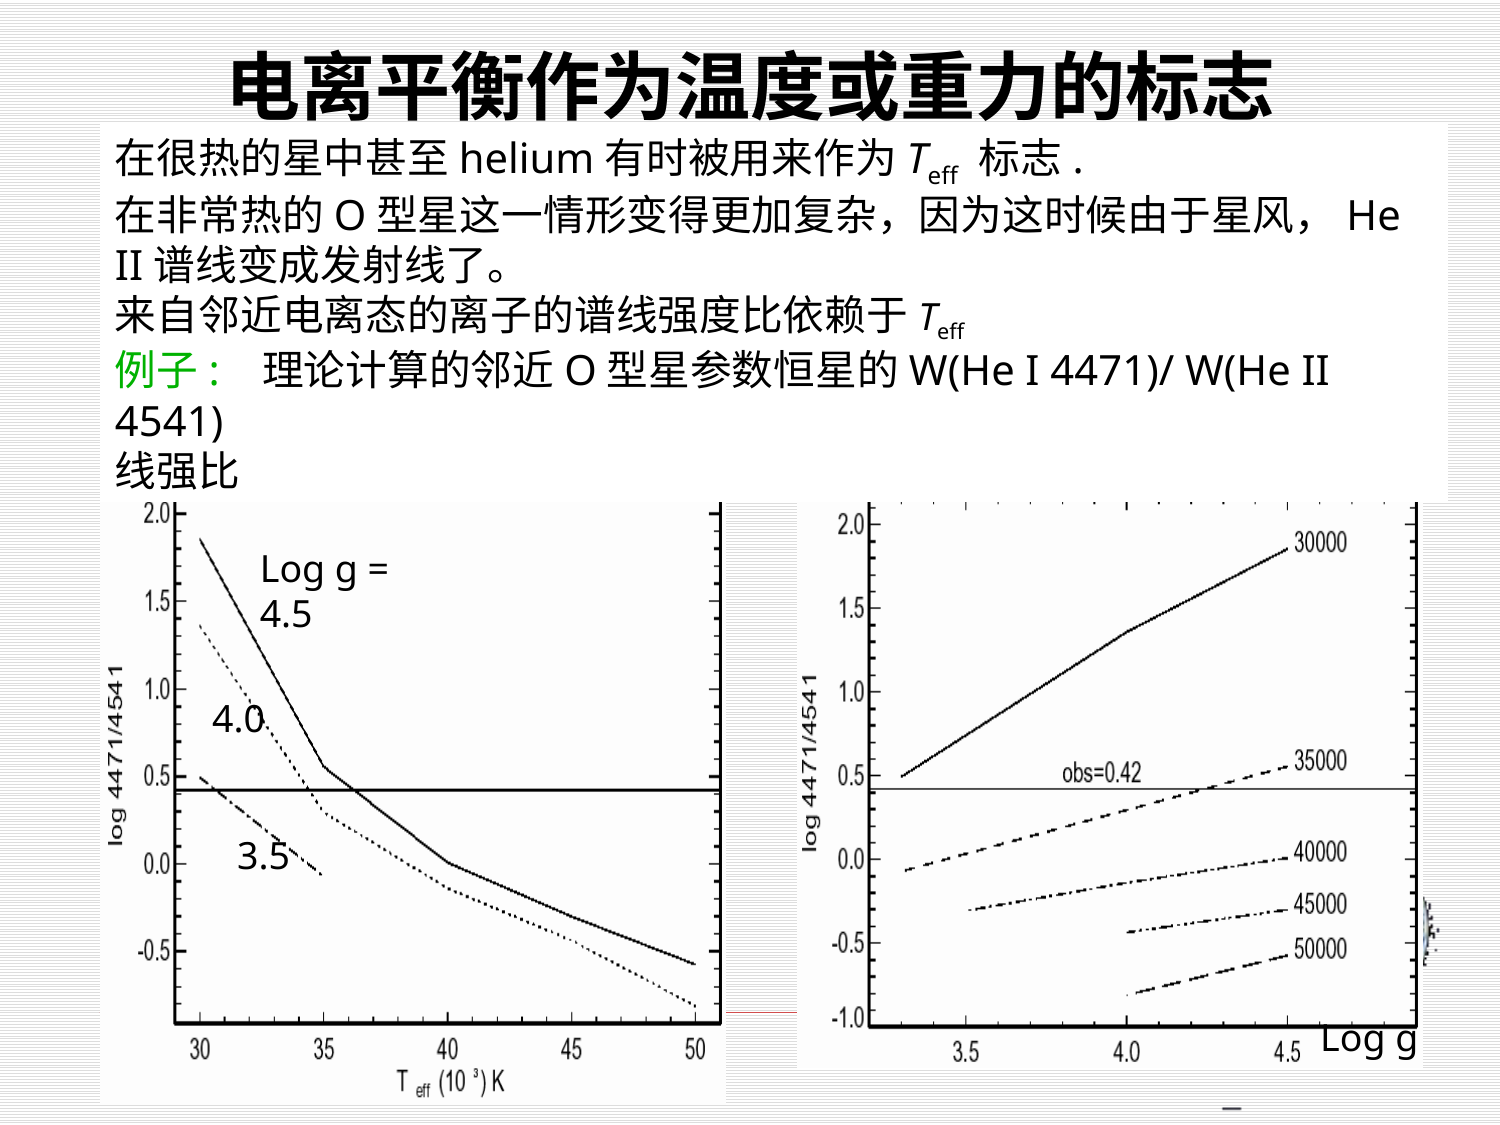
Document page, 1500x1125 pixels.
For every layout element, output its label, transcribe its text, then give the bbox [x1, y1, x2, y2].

title 电离平衡作为温度或重力的标志 [112, 49, 1388, 124]
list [100, 479, 726, 1106]
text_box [796, 479, 1423, 1068]
picture [1037, 687, 1500, 1125]
text_box 在很热的星中甚至helium有时被用来作为Teff 标志. 在非常热的O型星这一情形变得更加复杂，因为这时候由于星风，He II谱线变成发射线了。 来自邻近电离态的离子的谱线强度比依赖于Teff 例子: 理论计算的邻近O型星参数恒星的W(He I 4471)/ W(He II 4541) 线强比 [100, 124, 1448, 502]
text_box Log g [1427, 1006, 1434, 1066]
